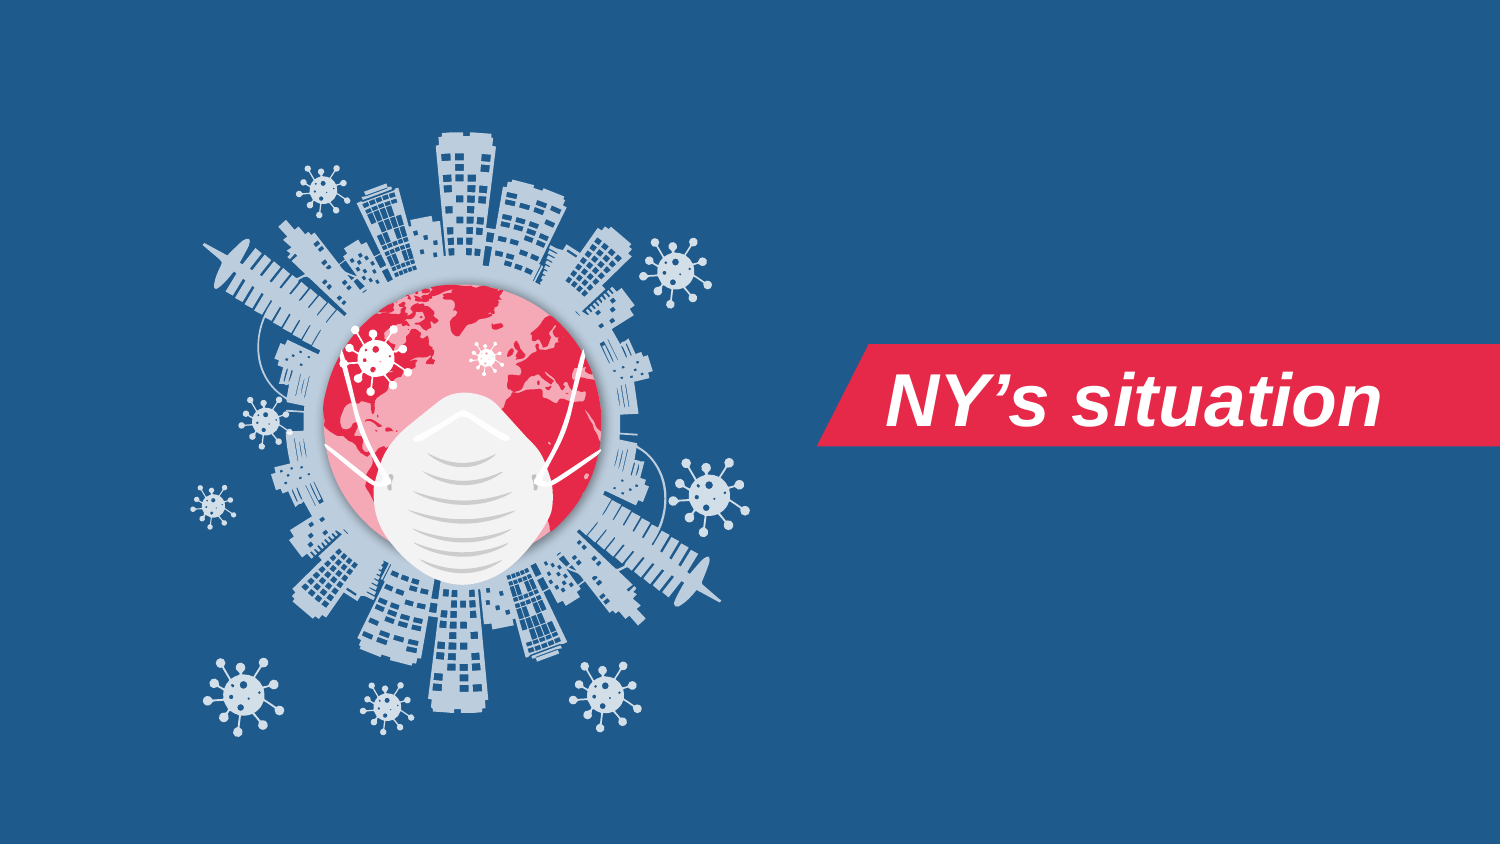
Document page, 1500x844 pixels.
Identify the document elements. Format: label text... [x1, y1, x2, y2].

text_box NY’s situation [874, 345, 1462, 448]
text_box [668, 457, 750, 538]
text_box [202, 657, 285, 737]
text_box [639, 237, 712, 309]
text_box [594, 286, 722, 626]
text_box [480, 593, 568, 662]
text_box [291, 564, 489, 713]
text_box [202, 132, 633, 559]
text_box [238, 396, 293, 450]
text_box [552, 593, 580, 606]
text_box [816, 344, 1500, 447]
text_box [359, 682, 415, 736]
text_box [324, 348, 602, 585]
text_box [190, 484, 237, 530]
text_box [568, 661, 642, 733]
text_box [322, 283, 602, 348]
text_box [295, 165, 351, 219]
